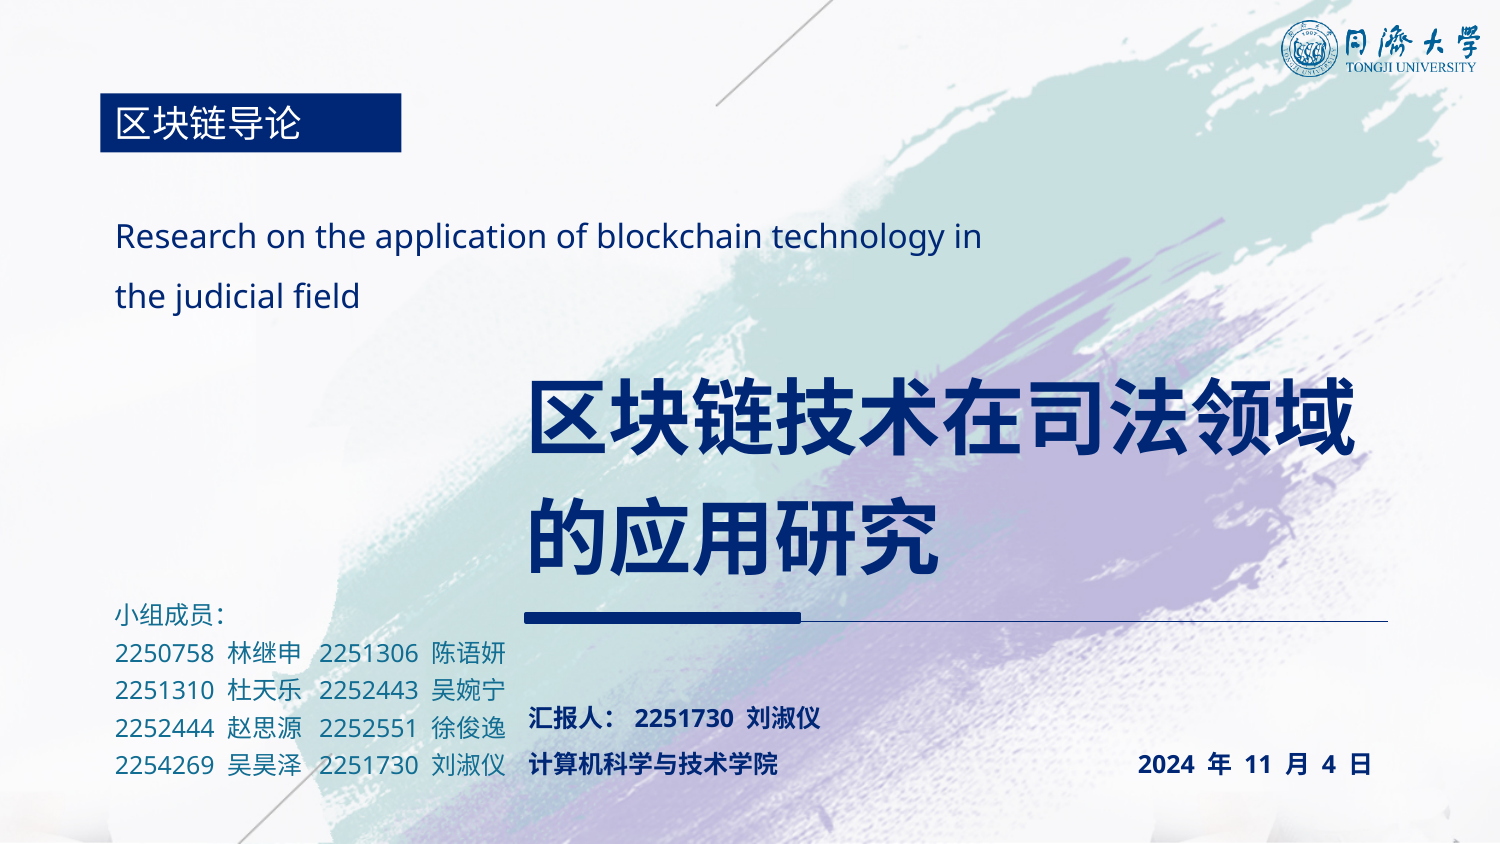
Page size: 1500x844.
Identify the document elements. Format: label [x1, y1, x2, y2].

text_box [1281, 19, 1480, 77]
picture [0, 0, 1500, 844]
text_box [525, 613, 1389, 622]
